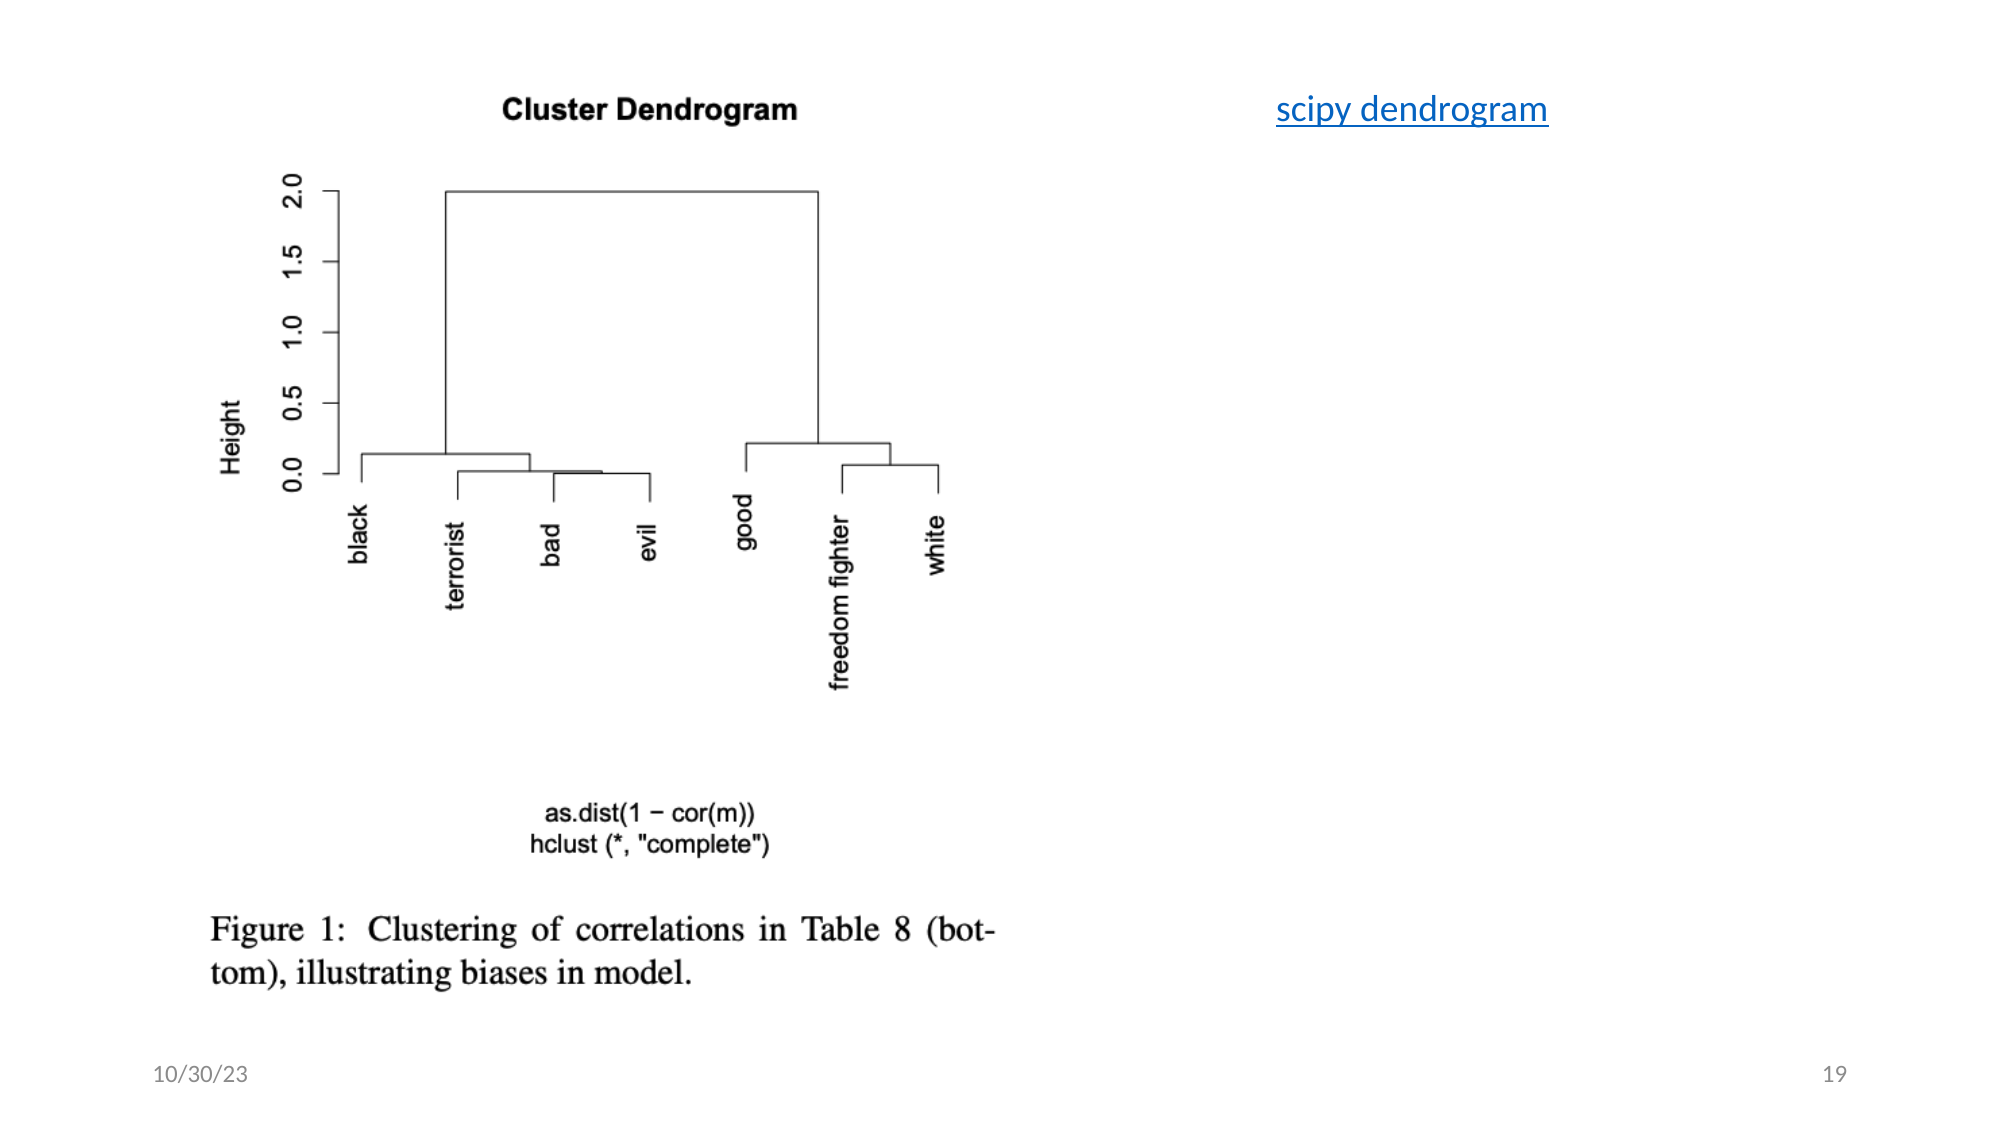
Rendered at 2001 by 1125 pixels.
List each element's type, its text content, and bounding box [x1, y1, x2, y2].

text_box scipy dendrogram [1261, 76, 1564, 137]
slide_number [137, 1042, 588, 1103]
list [132, 44, 1043, 1030]
slide_number 19 [1412, 1042, 1863, 1103]
